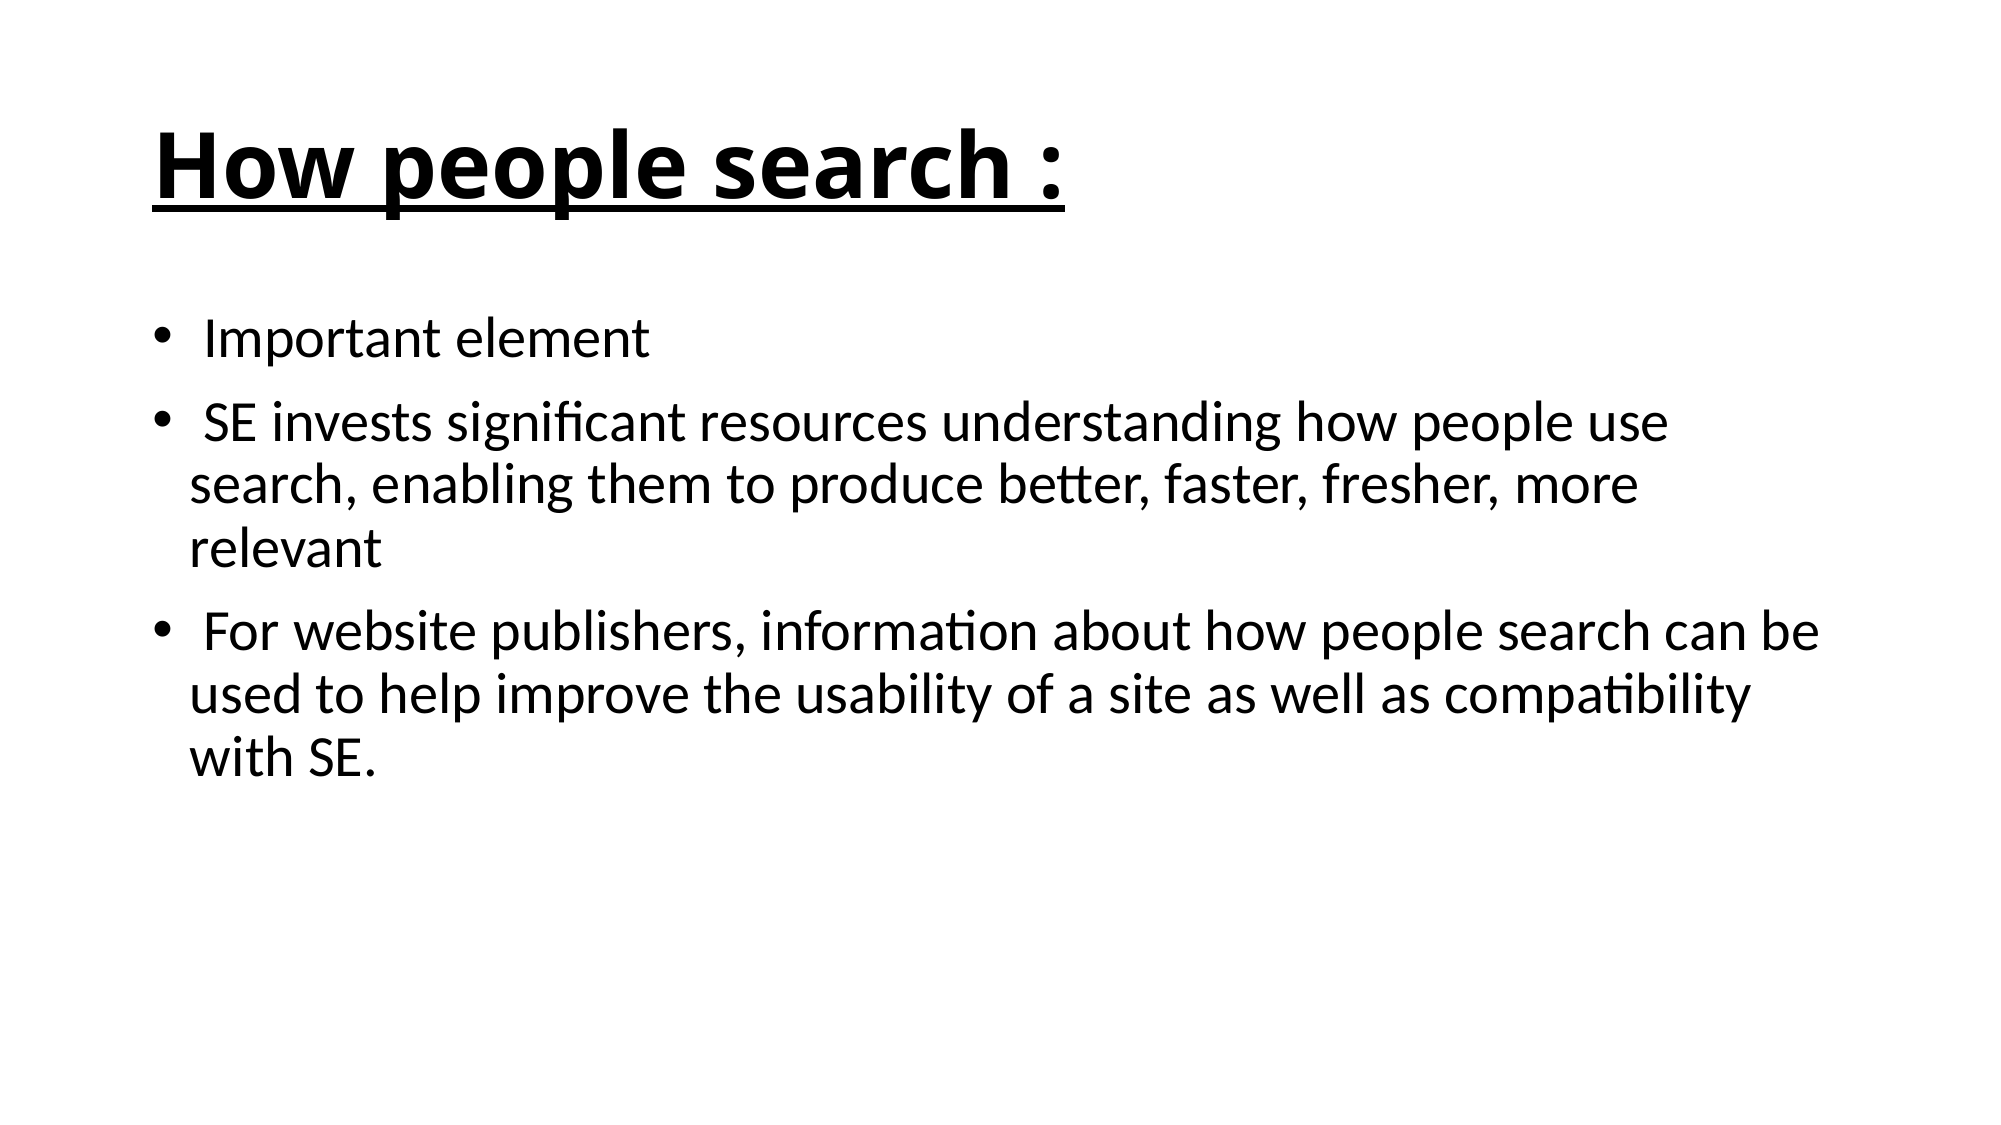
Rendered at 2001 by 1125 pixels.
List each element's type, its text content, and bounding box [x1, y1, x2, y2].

list Important element SE invests significant resources understanding how people use search, enabling them to produce better, faster, fresher, more relevant For website publishers, information about how people search can be used to help improve the usability of a site as well as compatibility with SE. [137, 299, 1863, 1014]
title How people search : [137, 59, 1863, 278]
